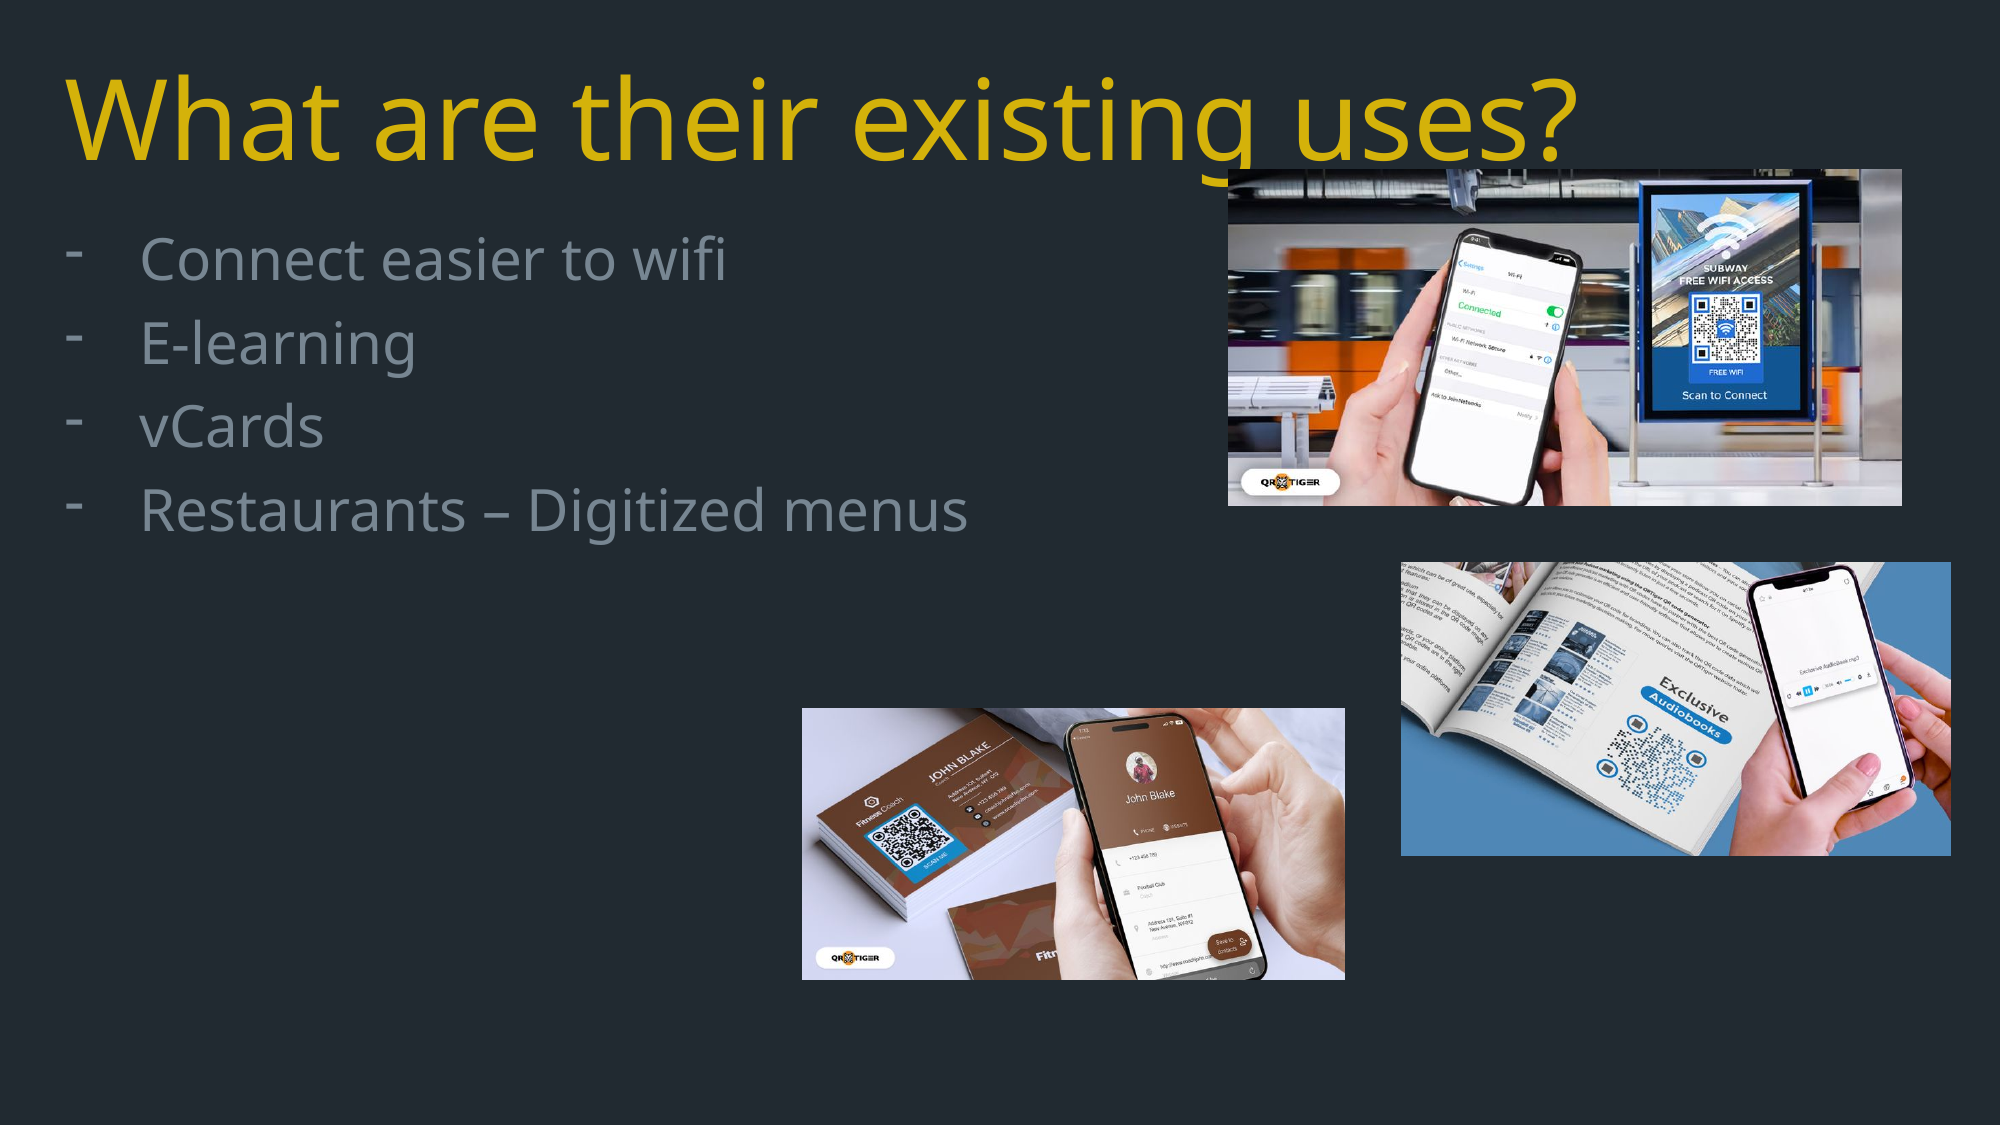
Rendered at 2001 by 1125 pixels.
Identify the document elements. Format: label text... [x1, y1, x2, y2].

title What are their existing uses? [49, 44, 1775, 190]
picture [802, 708, 1345, 980]
picture [1401, 562, 1951, 856]
picture [1228, 168, 1902, 506]
list Connect easier to wifi E-learning vCards Restaurants – Digitized menus [49, 222, 1775, 789]
